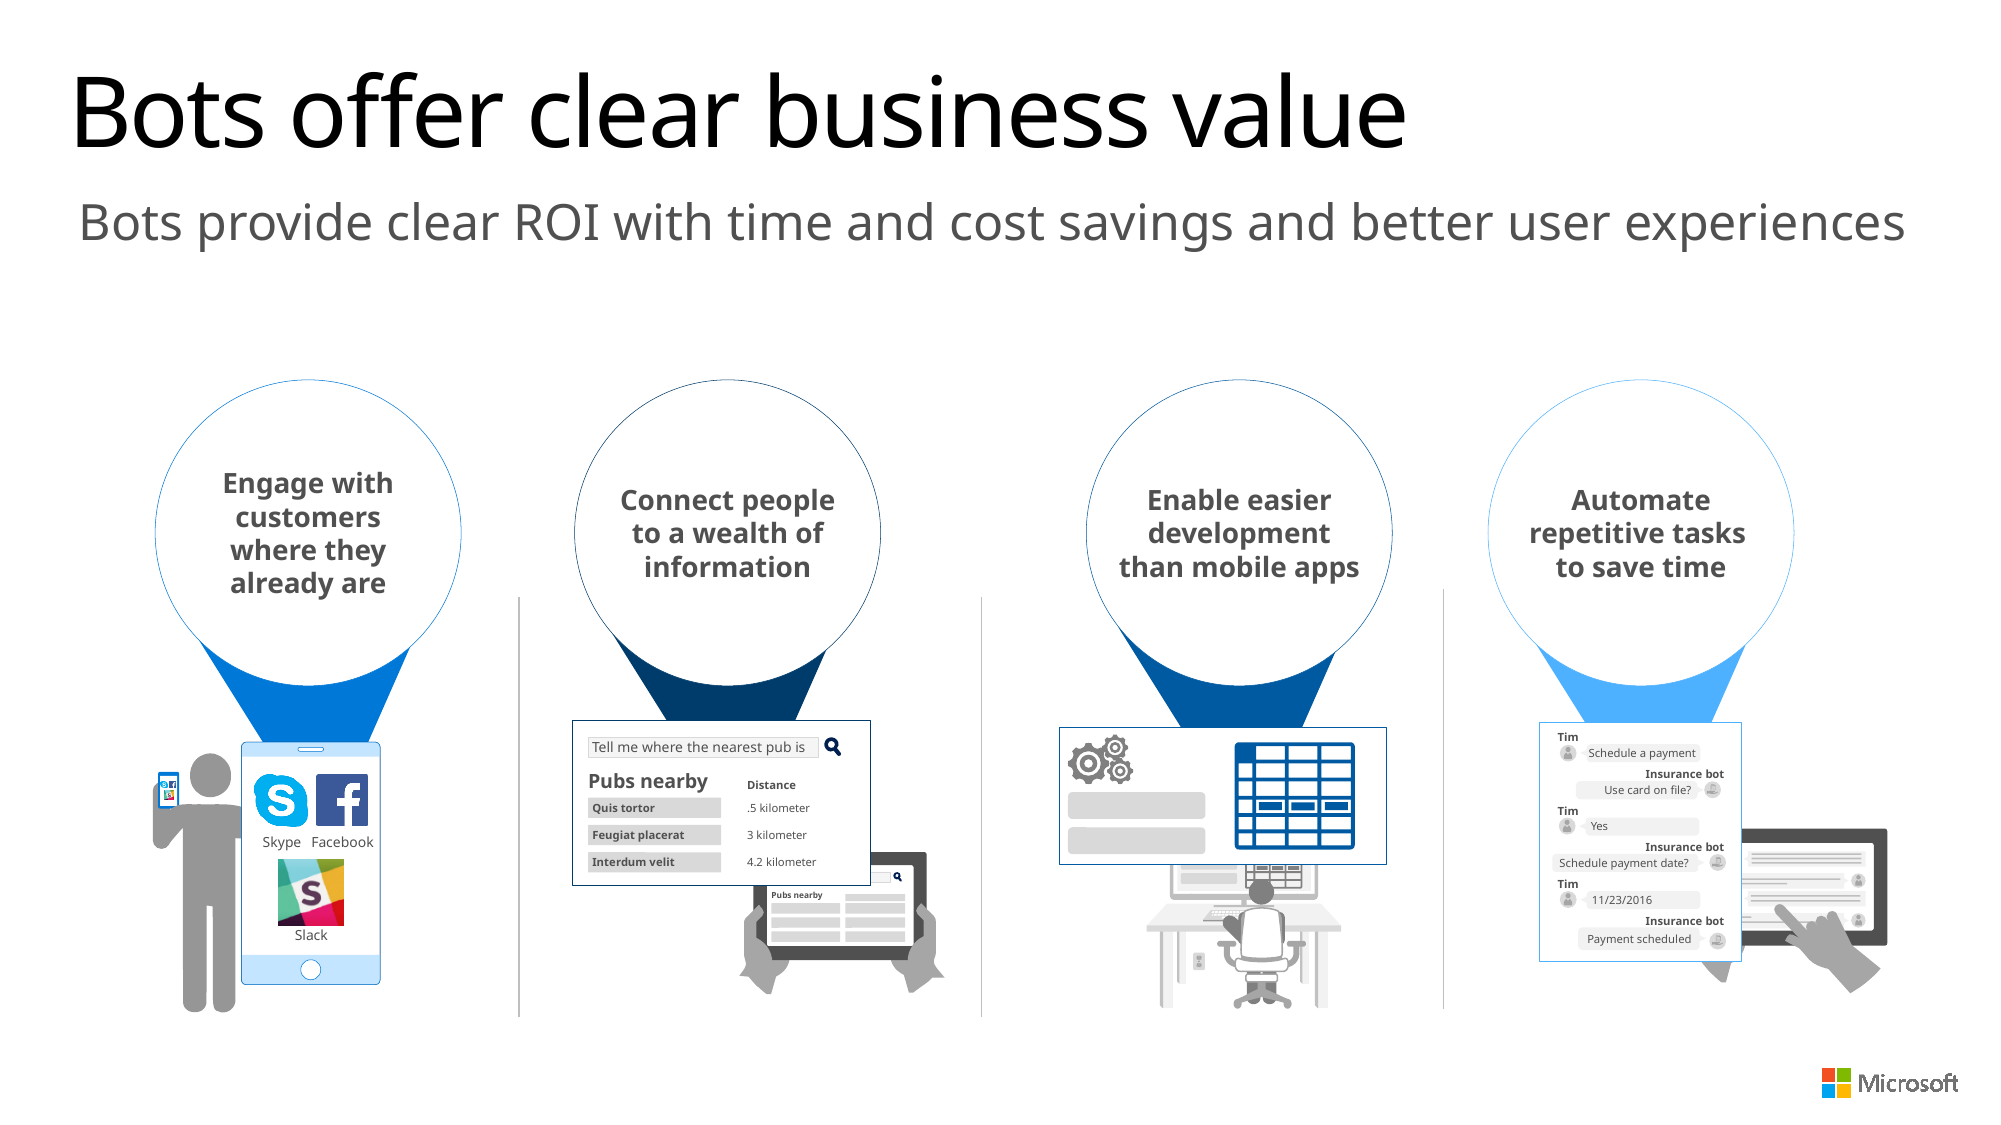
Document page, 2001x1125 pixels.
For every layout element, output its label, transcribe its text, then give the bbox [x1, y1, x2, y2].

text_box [739, 851, 945, 995]
text_box Bots provide clear ROI with time and cost savings and better user experiences [78, 196, 1925, 257]
text_box Automate repetitive tasks to save time [1488, 379, 1795, 686]
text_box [1697, 828, 1888, 994]
text_box Connect people to a wealth of information [574, 379, 881, 686]
text_box [1117, 627, 1337, 727]
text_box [1058, 727, 1387, 865]
text_box Engage with customers where they already are [155, 379, 462, 686]
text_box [152, 753, 260, 1013]
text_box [1539, 722, 1742, 962]
text_box Enable easier development than mobile apps [1086, 379, 1393, 686]
text_box [1535, 645, 1747, 722]
title Bots offer clear business value [44, 47, 1957, 196]
picture [1802, 1050, 1977, 1116]
text_box [611, 634, 828, 720]
text_box [196, 638, 411, 741]
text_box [241, 741, 381, 985]
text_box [1146, 865, 1342, 1009]
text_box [572, 720, 871, 886]
